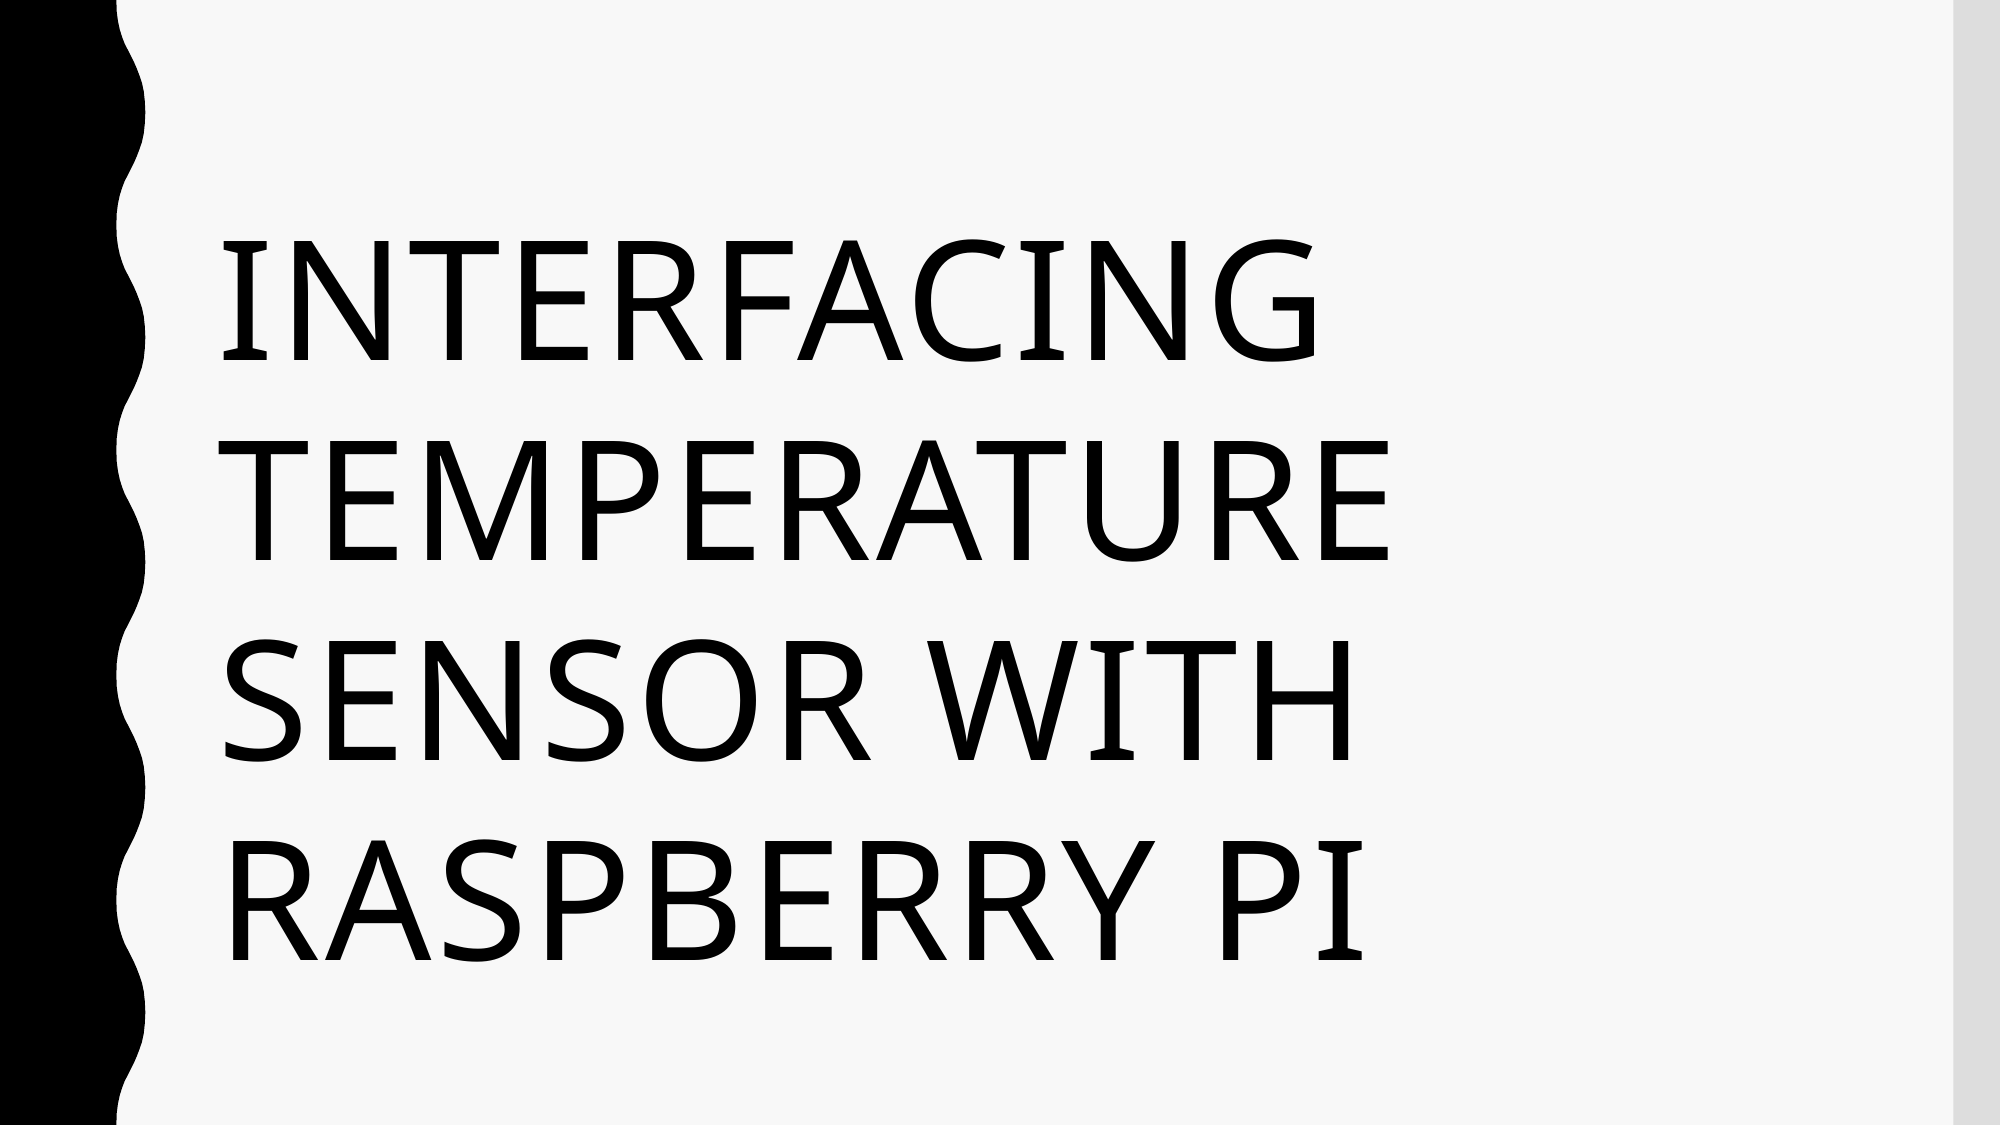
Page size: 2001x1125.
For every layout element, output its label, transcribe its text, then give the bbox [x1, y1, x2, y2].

title Interfacing Temperature Sensor with Raspberry Pi [202, 186, 1873, 922]
